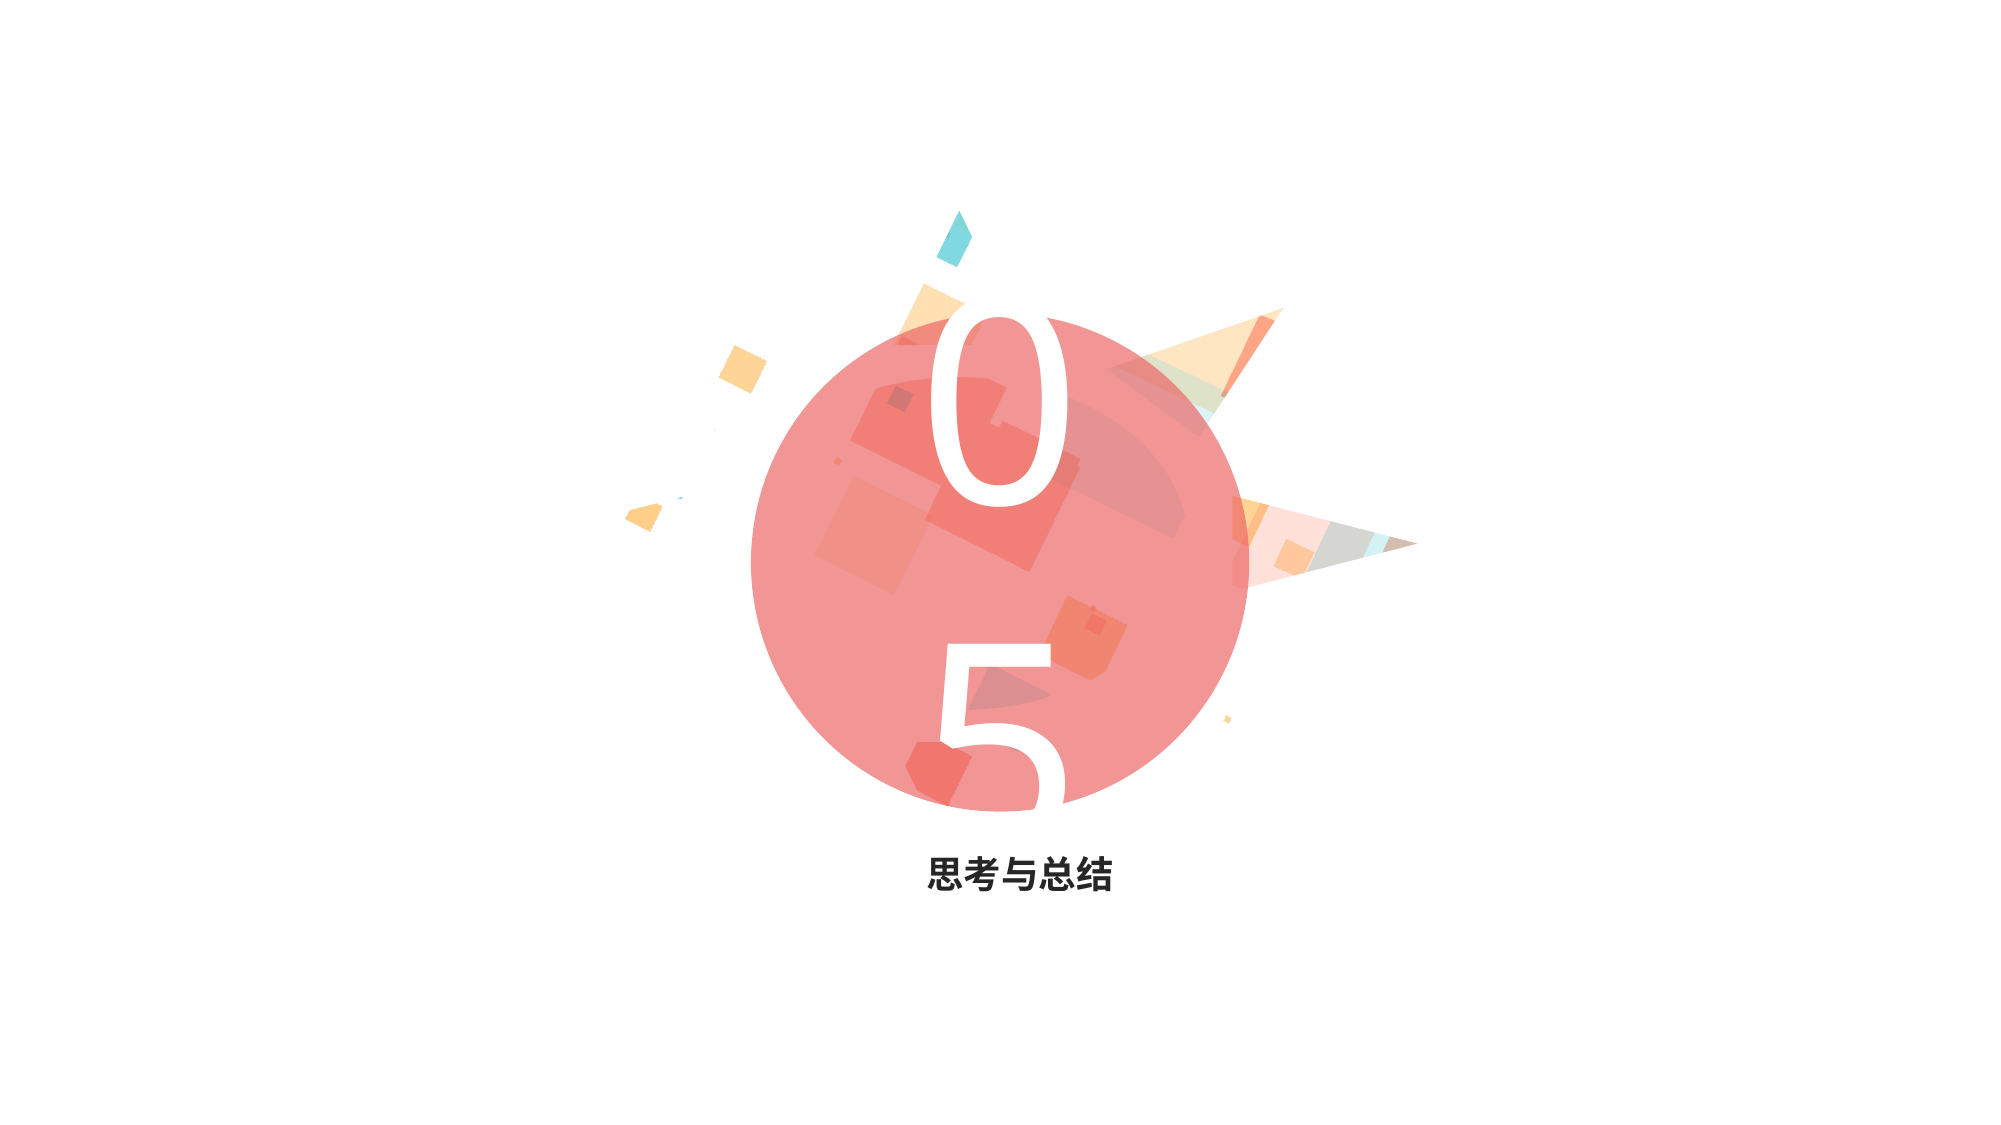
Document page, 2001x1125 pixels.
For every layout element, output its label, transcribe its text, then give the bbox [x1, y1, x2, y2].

picture [501, 210, 1418, 877]
text_box 思考与总结 [911, 843, 1519, 904]
